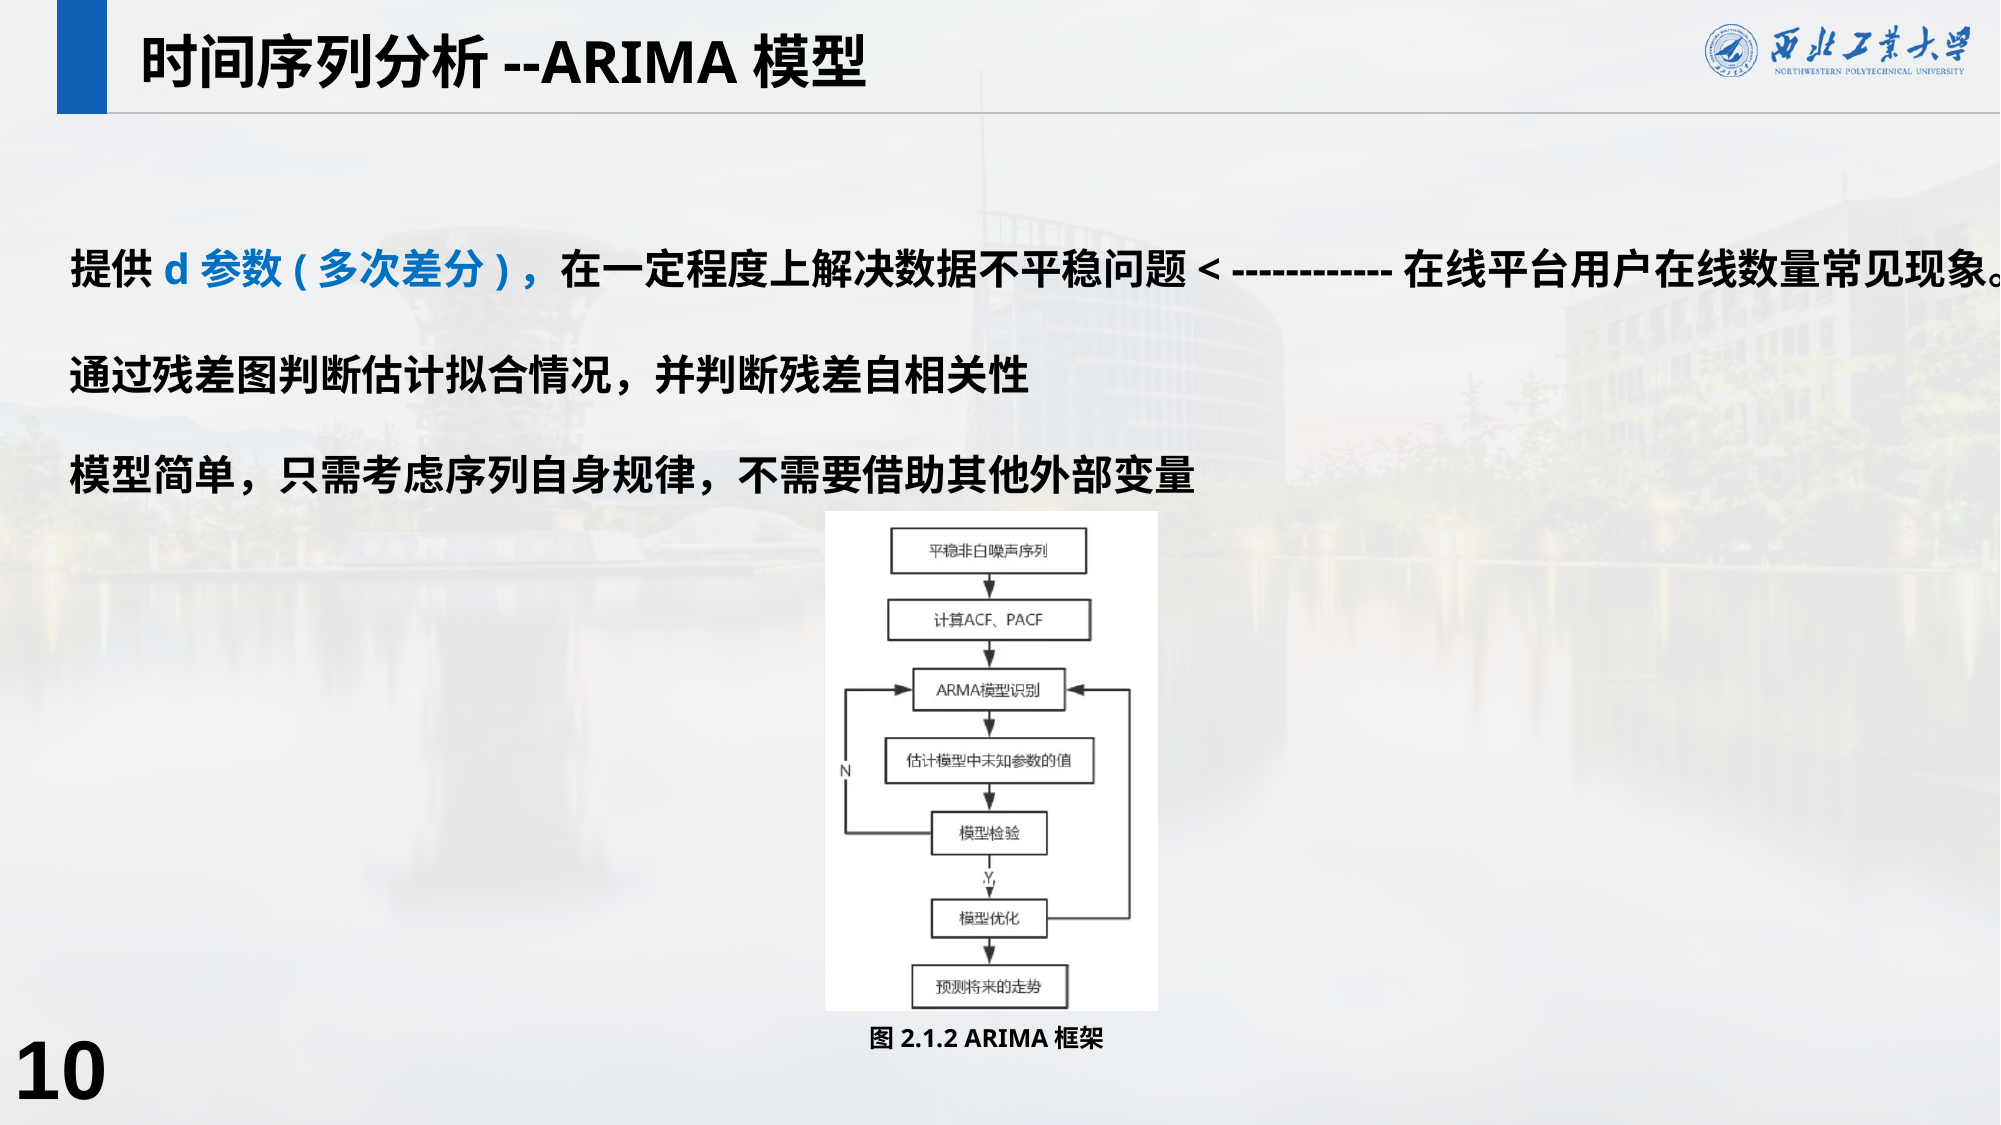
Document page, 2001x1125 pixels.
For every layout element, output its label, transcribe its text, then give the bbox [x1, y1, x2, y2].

text_box 通过残差图判断估计拟合情况，并判断残差自相关性 [54, 341, 1928, 406]
text_box 图2.1.2 ARIMA框架 [854, 1014, 1128, 1060]
text_box 模型简单，只需考虑序列自身规律，不需要借助其他外部变量 [54, 441, 1403, 507]
text_box 时间序列分析--ARIMA模型 [125, 18, 1567, 103]
picture [1705, 24, 1970, 77]
text_box 提供d参数(多次差分)，在一定程度上解决数据不平稳问题< ------------在线平台用户在线数量常见现象。 [55, 235, 2000, 301]
picture [825, 511, 1158, 1011]
text_box 10 [0, 1008, 180, 1124]
